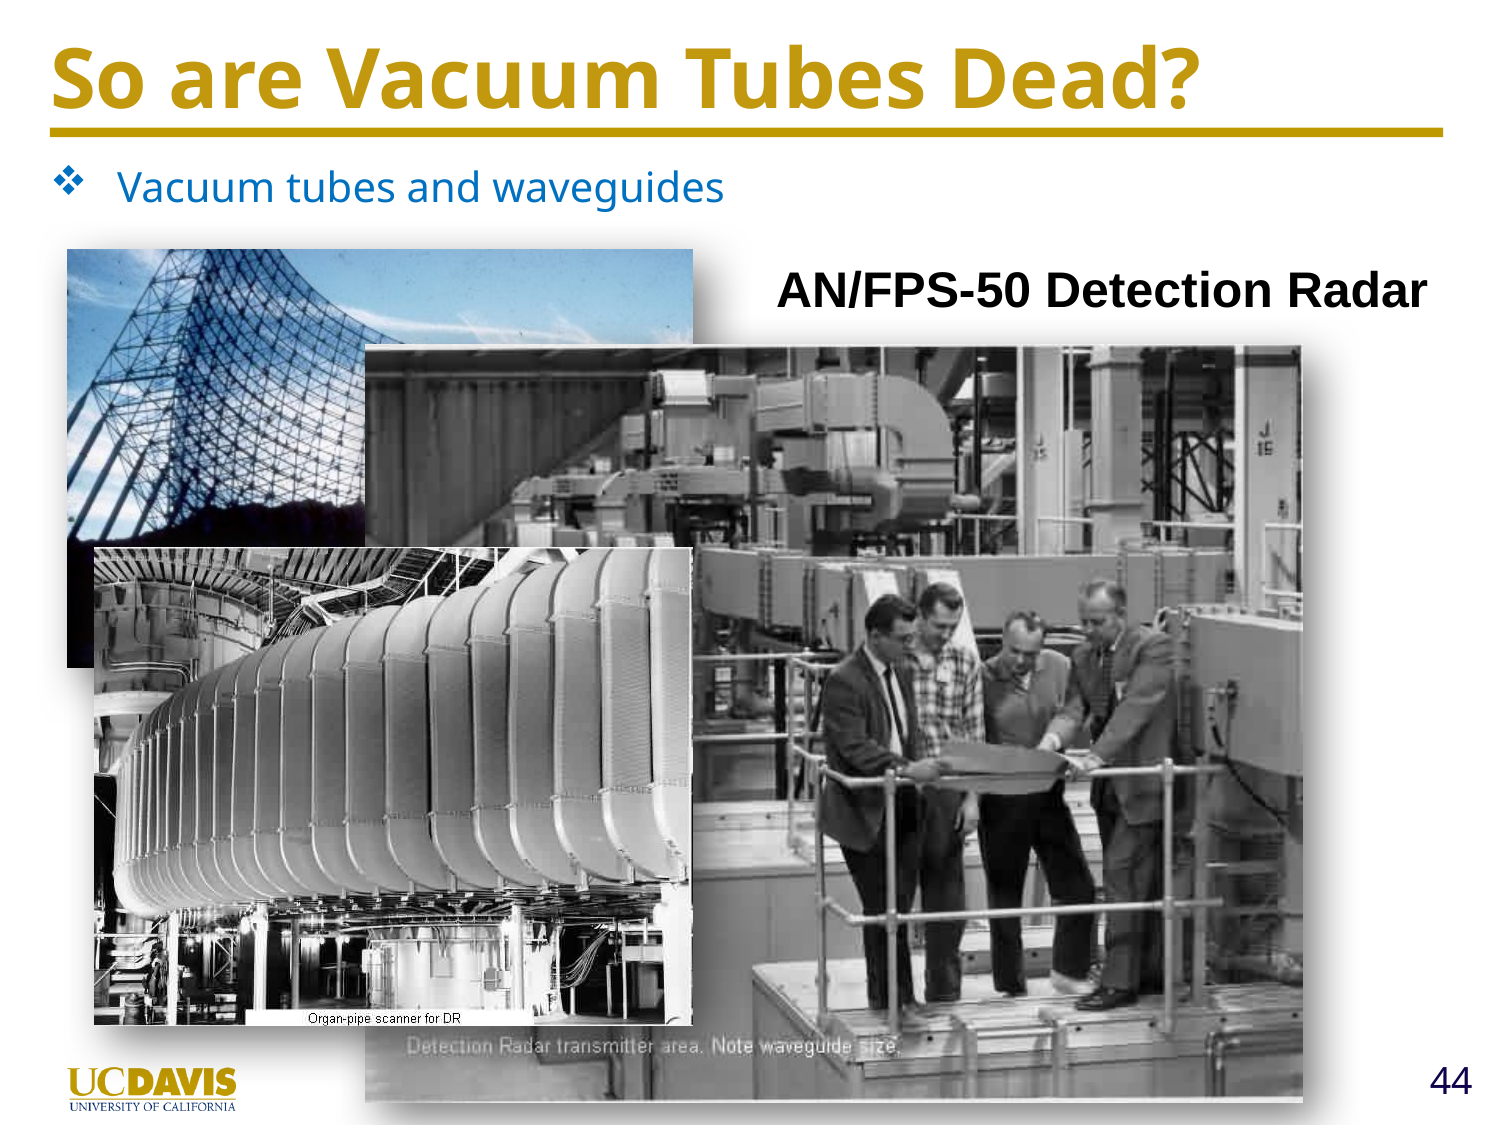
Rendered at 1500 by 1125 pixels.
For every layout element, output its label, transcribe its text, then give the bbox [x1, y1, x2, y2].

title So are Vacuum Tubes Dead? [49, 0, 1273, 151]
text_box AN/FPS-50 Detection Radar [761, 249, 1444, 325]
picture [67, 249, 1303, 1103]
list Vacuum tubes and waveguides [49, 152, 1444, 865]
picture [67, 1067, 236, 1111]
